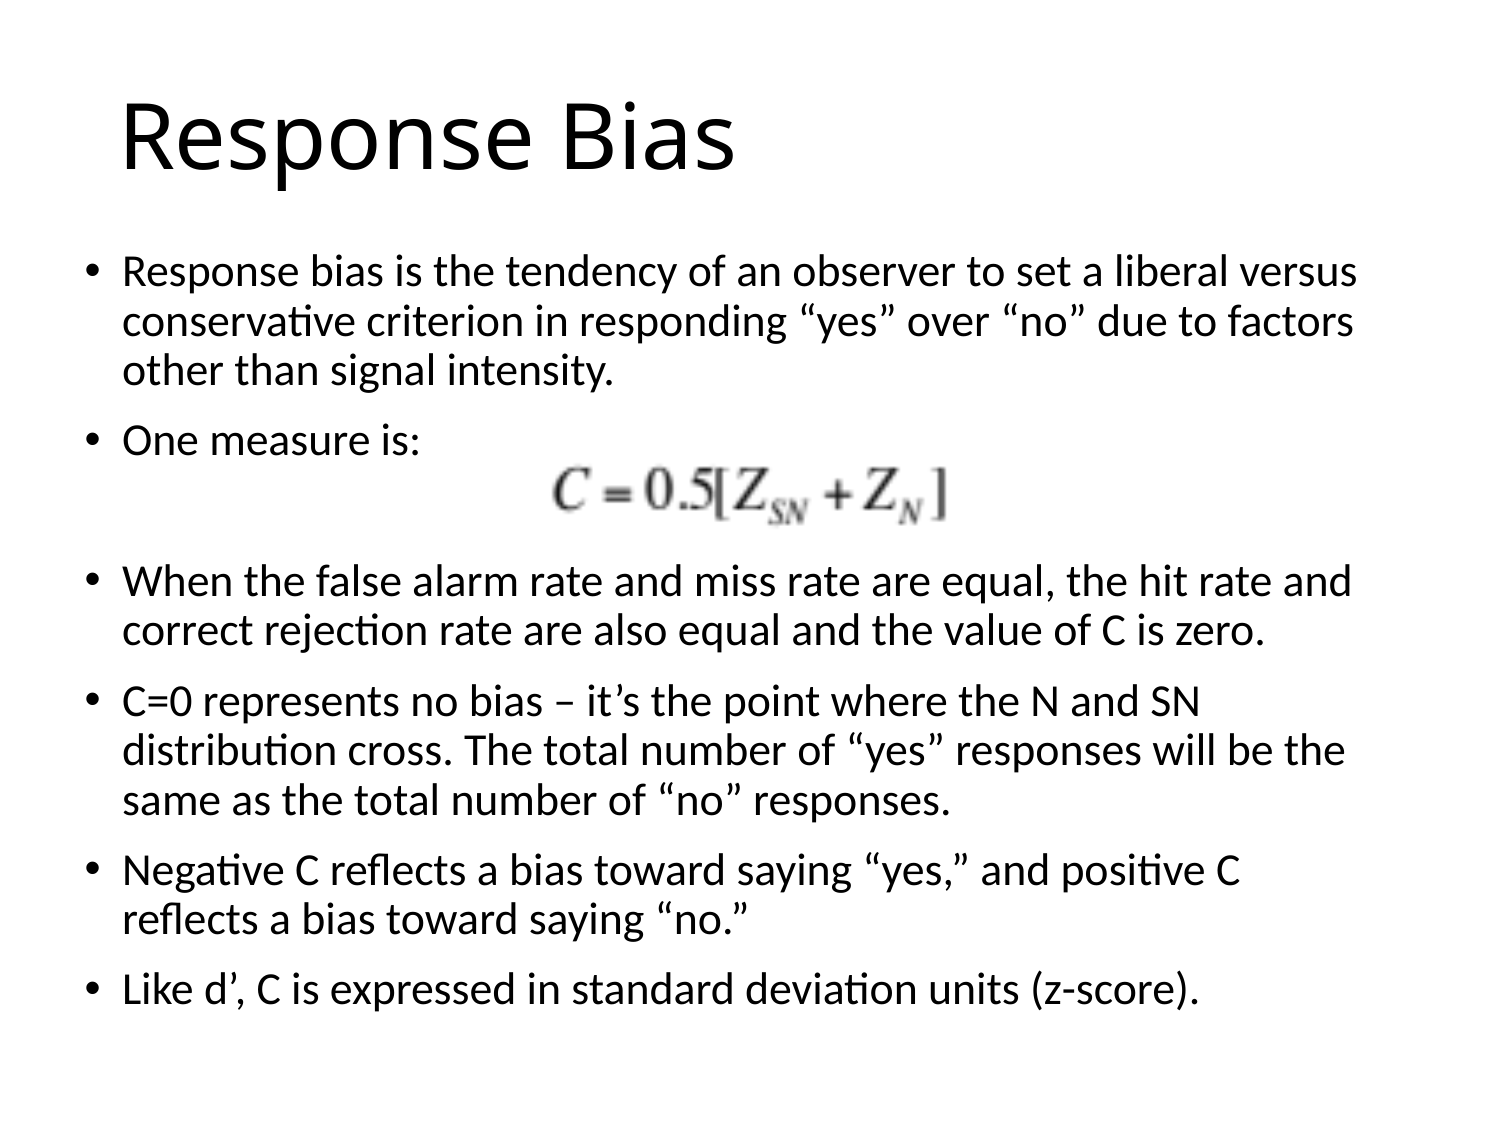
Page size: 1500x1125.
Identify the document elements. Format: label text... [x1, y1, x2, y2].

title Response Bias [103, 59, 1397, 220]
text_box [547, 454, 953, 534]
list Response bias is the tendency of an observer to set a liberal versus conservative criterion in responding “yes” over “no” due to factors other than signal intensity. One measure is: When the false alarm rate and miss rate are equal, the hit rate and correct rejection rate are also equal and the value of C is zero. C=0 represents no bias – it’s the point where the N and SN distribution cross. The total number of “yes” responses will be the same as the total number of “no” responses. Negative C reflects a bias toward saying “yes,” and positive C reflects a bias toward saying “no.” Like d’, C is expressed in standard deviation units (z-score). [69, 239, 1397, 1107]
